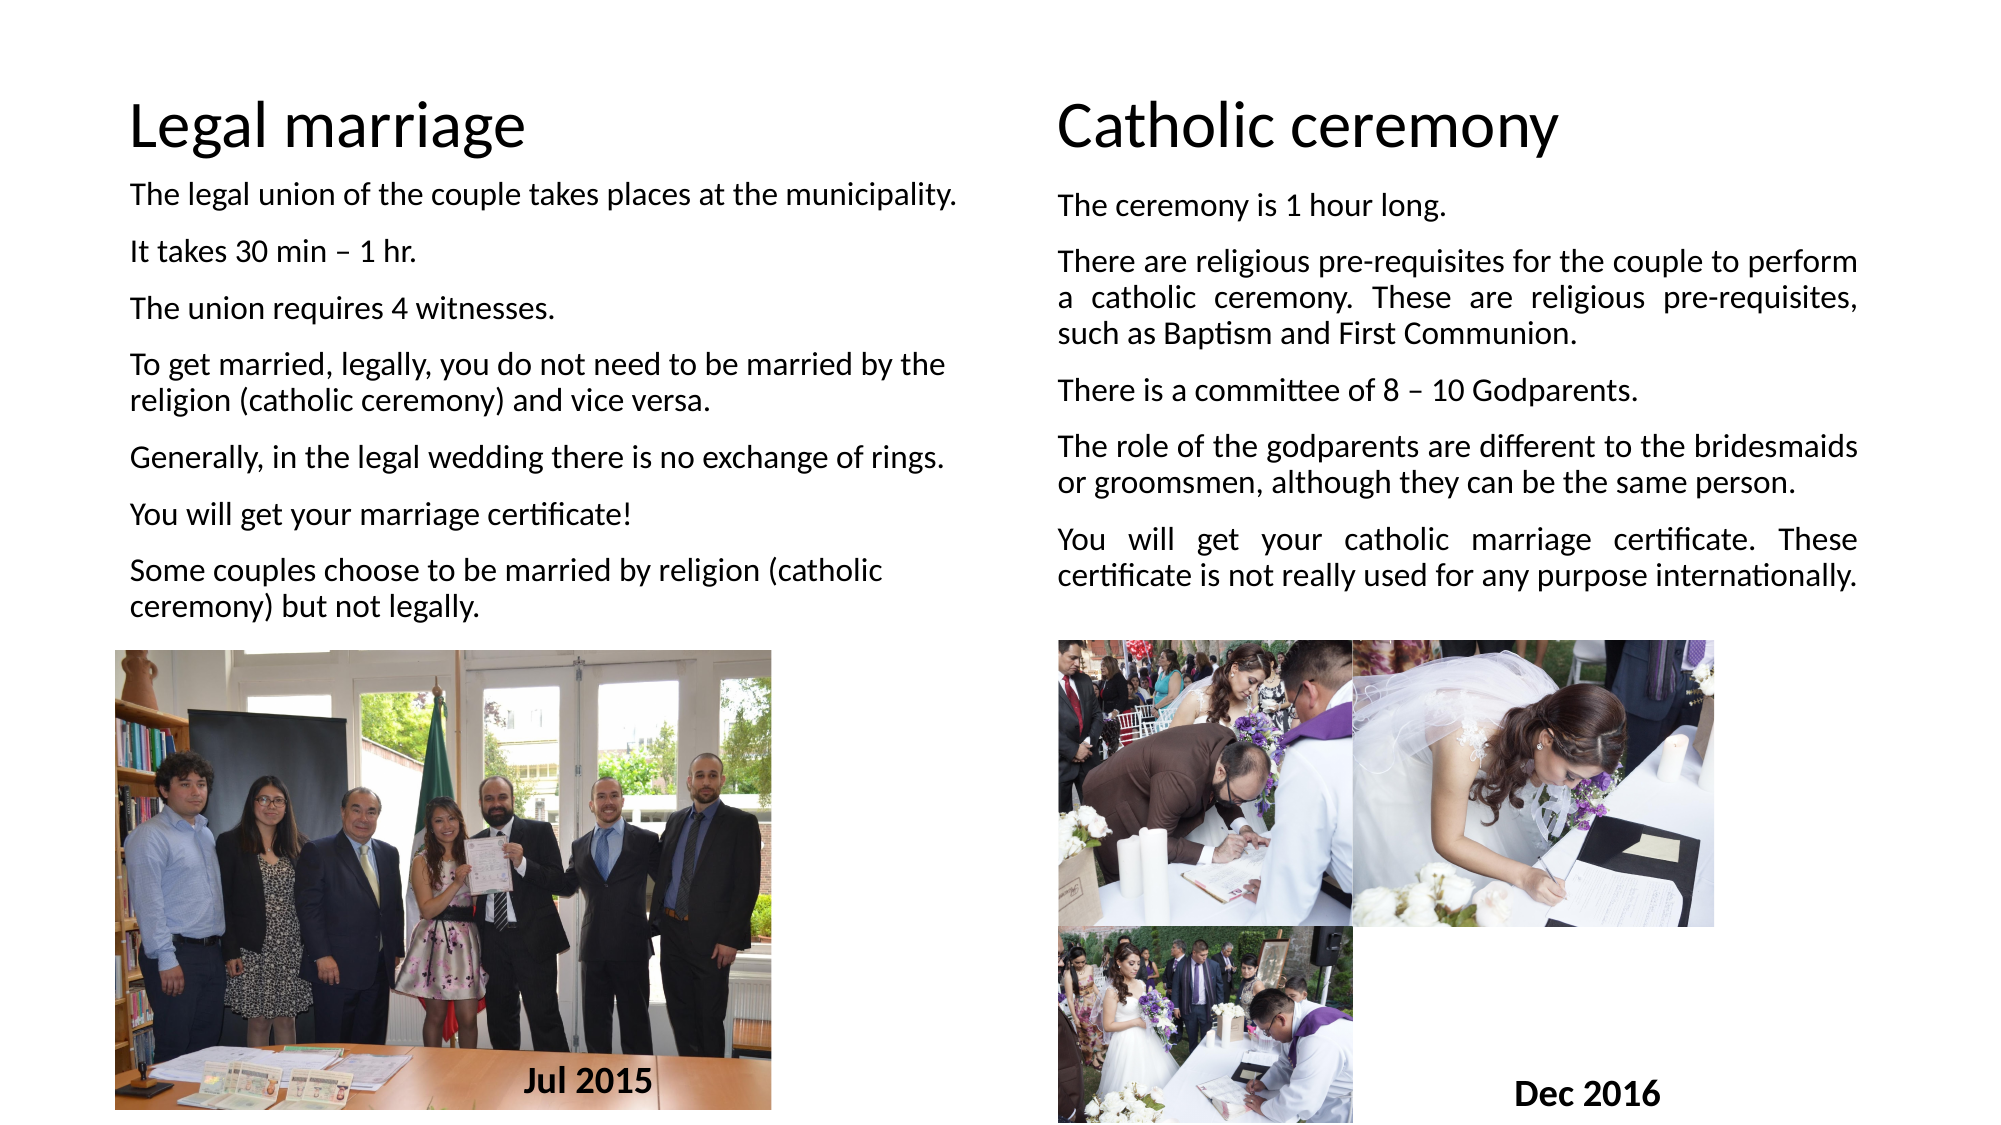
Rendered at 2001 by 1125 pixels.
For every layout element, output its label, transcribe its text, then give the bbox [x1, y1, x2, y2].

text_box The legal union of the couple takes places at the municipality. It takes 30 min – 1 hr. The union requires 4 witnesses. To get married, legally, you do not need to be married by the religion (catholic ceremony) and vice versa. Generally, in the legal wedding there is no exchange of rings. You will get your marriage certificate! Some couples choose to be married by religion (catholic ceremony) but not legally. [115, 169, 990, 641]
title Catholic ceremony [1042, 0, 1918, 170]
text_box Legal marriage [115, 0, 990, 169]
text_box Dec 2016 [1499, 1065, 1763, 1123]
picture [1058, 640, 1715, 1123]
picture [114, 650, 772, 1111]
list The ceremony is 1 hour long. There are religious pre-requisites for the couple to perform a catholic ceremony. These are religious pre-requisites, such as Baptism and First Communion. There is a committee of 8 – 10 Godparents. The role of the godparents are different to the bridesmaids or groomsmen, although they can be the same person. You will get your catholic marriage certificate. These certificate is not really used for any purpose internationally. [1042, 179, 1875, 651]
